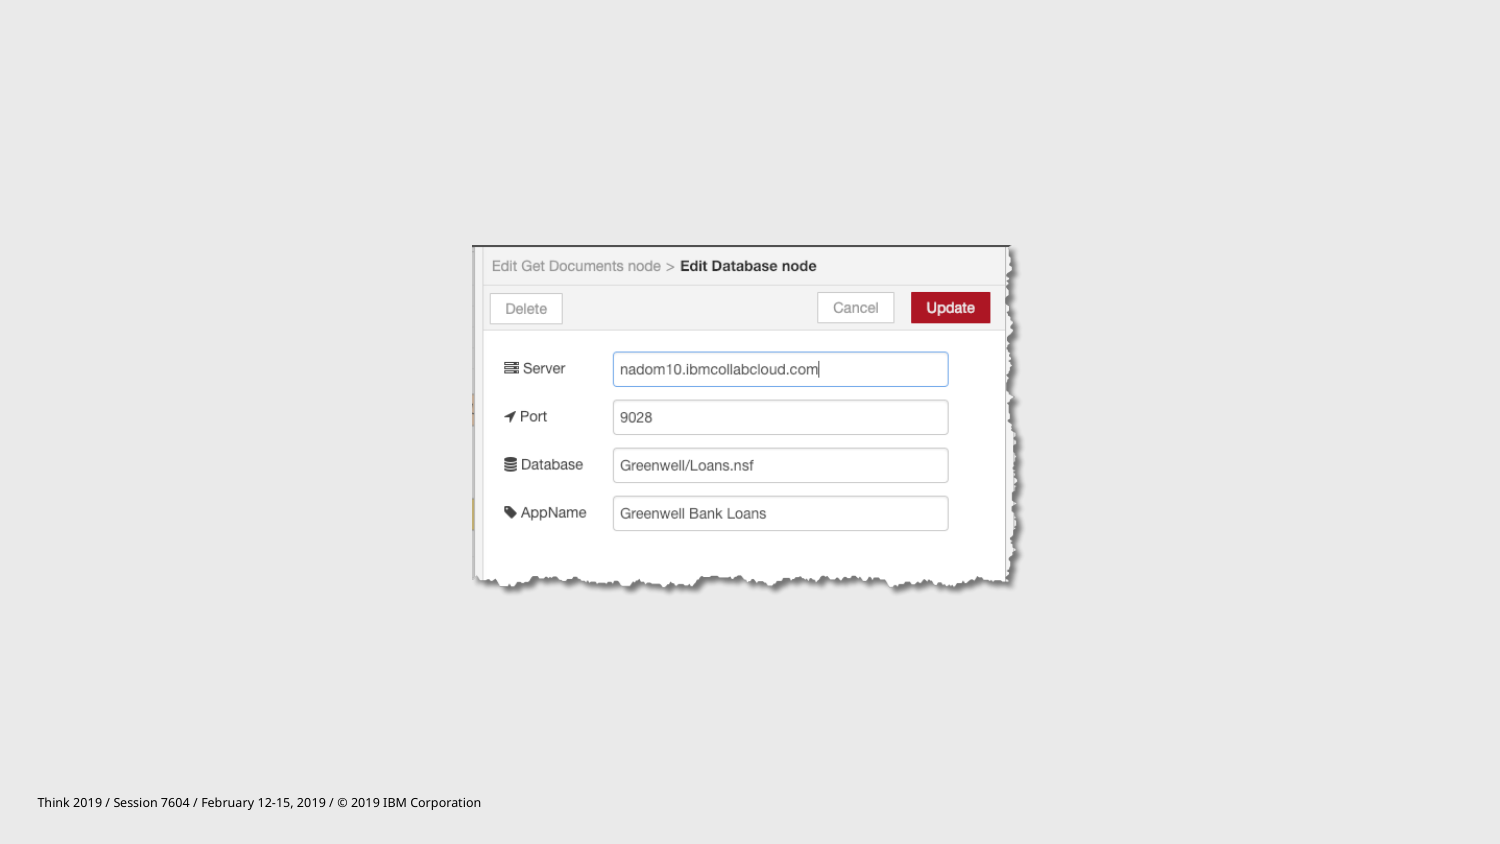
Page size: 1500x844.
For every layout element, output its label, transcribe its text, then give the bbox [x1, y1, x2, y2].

footer Think 2019 / Session 7604 / February 12-15, 2019 / © 2019 IBM Corporation [37, 791, 1088, 815]
picture [472, 245, 1028, 599]
